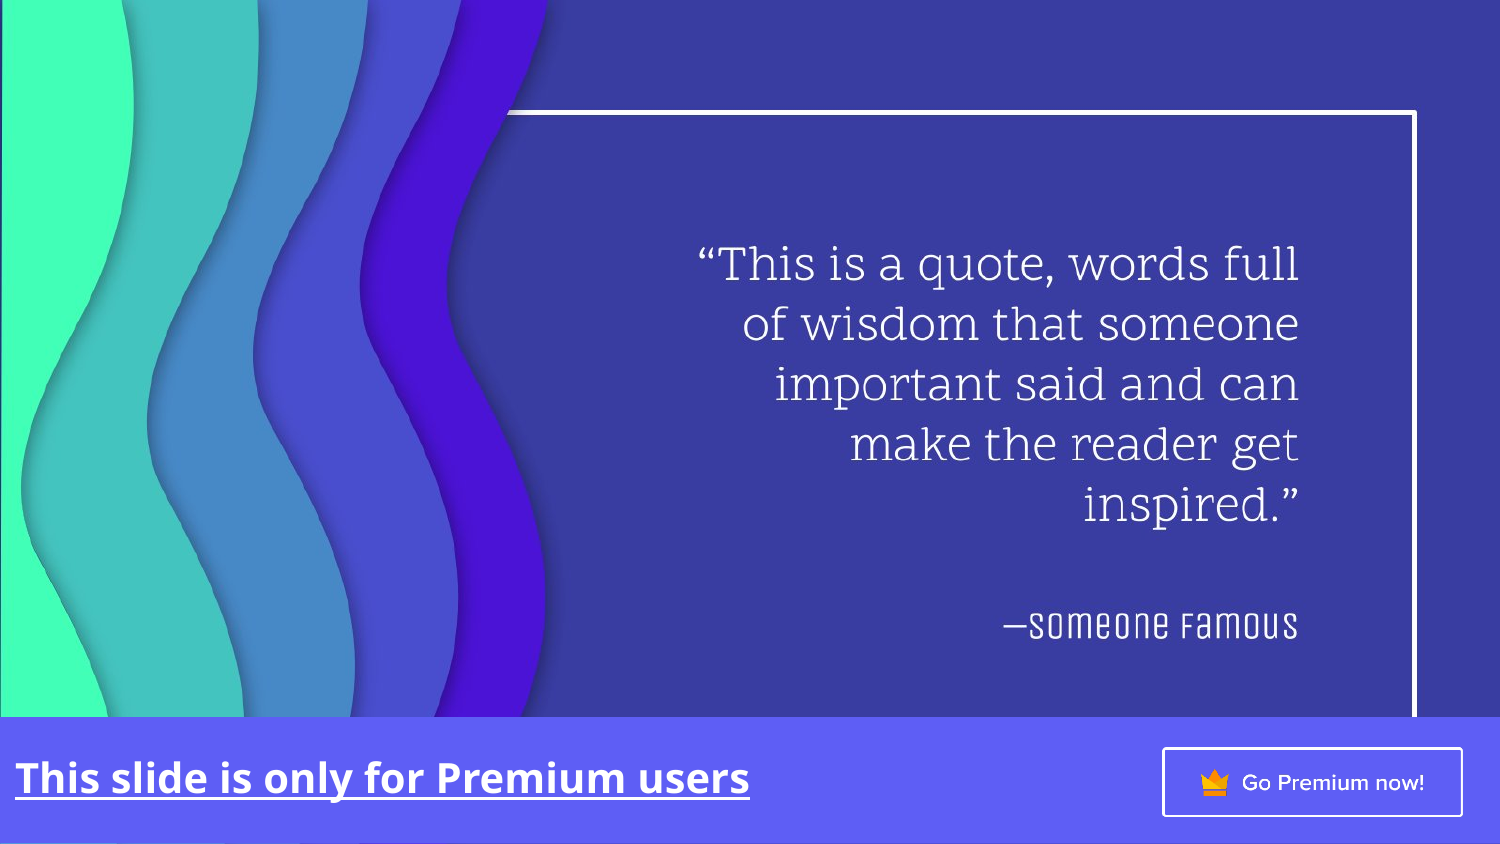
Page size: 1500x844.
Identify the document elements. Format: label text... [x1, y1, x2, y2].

picture [1162, 747, 1463, 817]
picture [0, 0, 1500, 717]
text_box This slide is only for Premium users [0, 717, 1500, 844]
